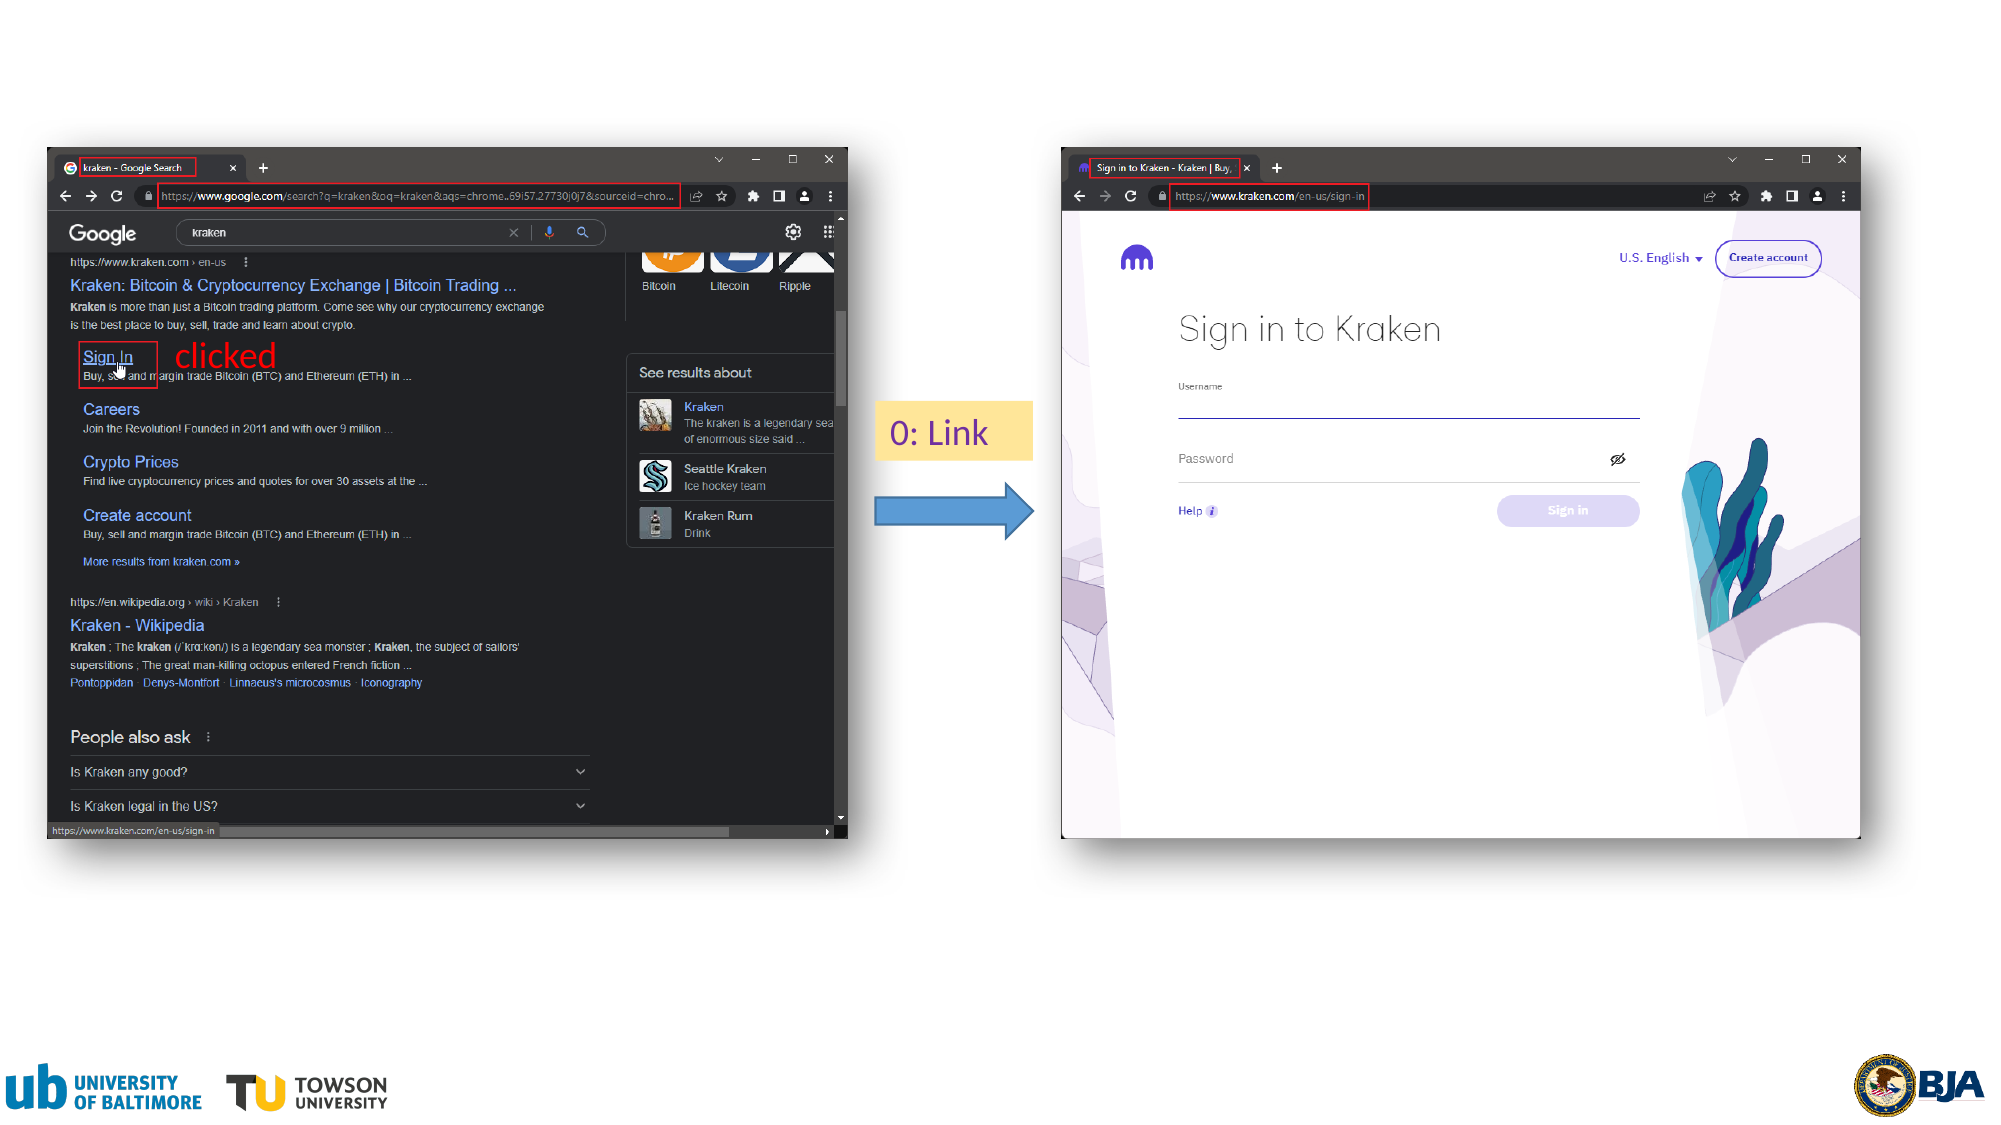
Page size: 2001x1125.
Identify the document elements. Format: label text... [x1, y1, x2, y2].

picture [47, 147, 848, 839]
text_box [874, 481, 1035, 541]
picture [1061, 147, 1861, 839]
picture [1854, 1054, 1986, 1117]
text_box 0: Link [875, 400, 1033, 461]
picture [0, 1031, 407, 1125]
